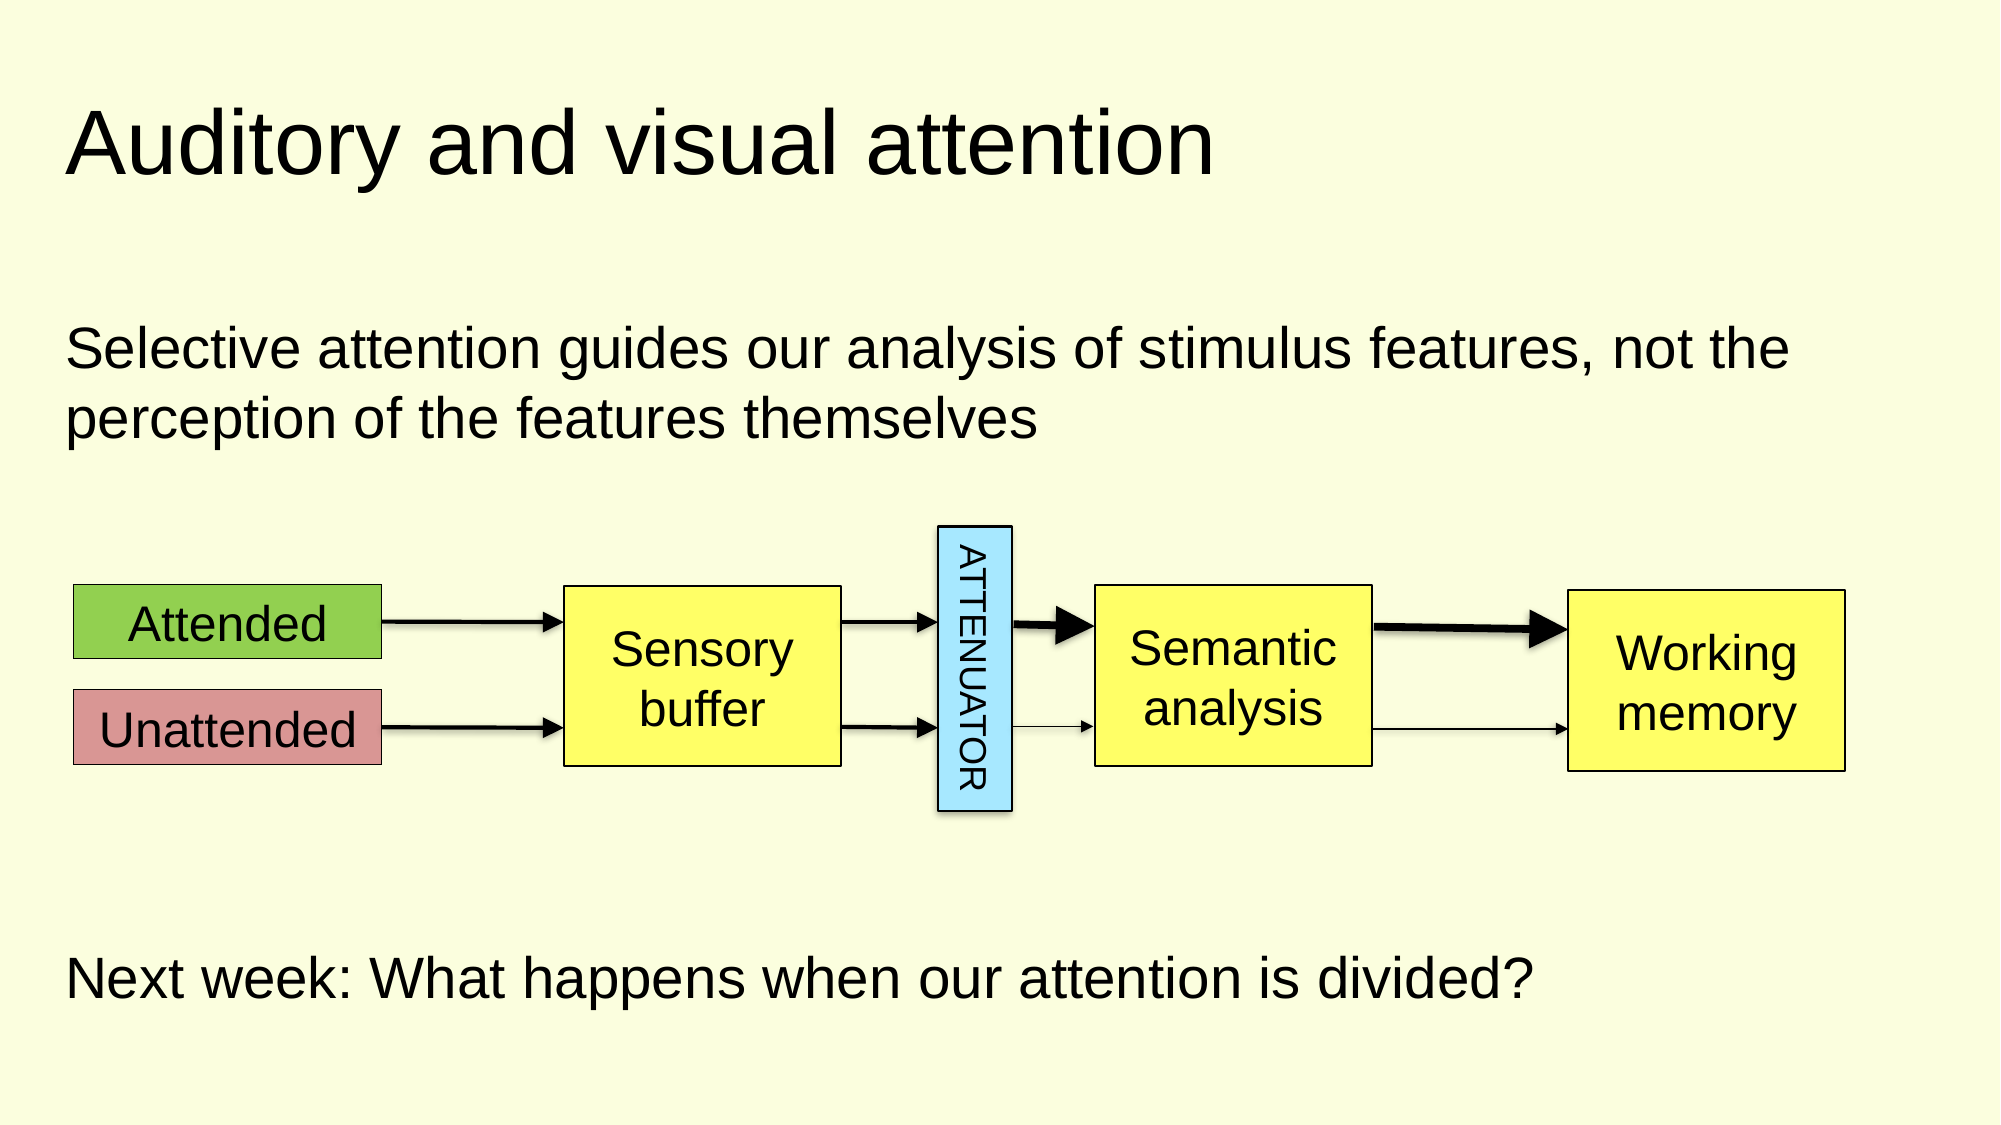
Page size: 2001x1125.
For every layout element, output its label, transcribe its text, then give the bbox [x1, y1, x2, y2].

text_box Sensory buffer [562, 584, 843, 768]
text_box ATTENUATOR [937, 526, 1013, 812]
text_box Next week: What happens when our attention is divided? [50, 933, 1910, 1018]
text_box Auditory and visual attention [50, 29, 1776, 247]
text_box Selective attention guides our analysis of stimulus features, not the perception of the features themselves [50, 302, 1910, 458]
text_box Working memory [1566, 588, 1847, 773]
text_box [1373, 626, 1569, 630]
text_box Unattended [73, 689, 382, 765]
text_box Attended [73, 584, 382, 659]
text_box Semantic analysis [1093, 583, 1374, 768]
